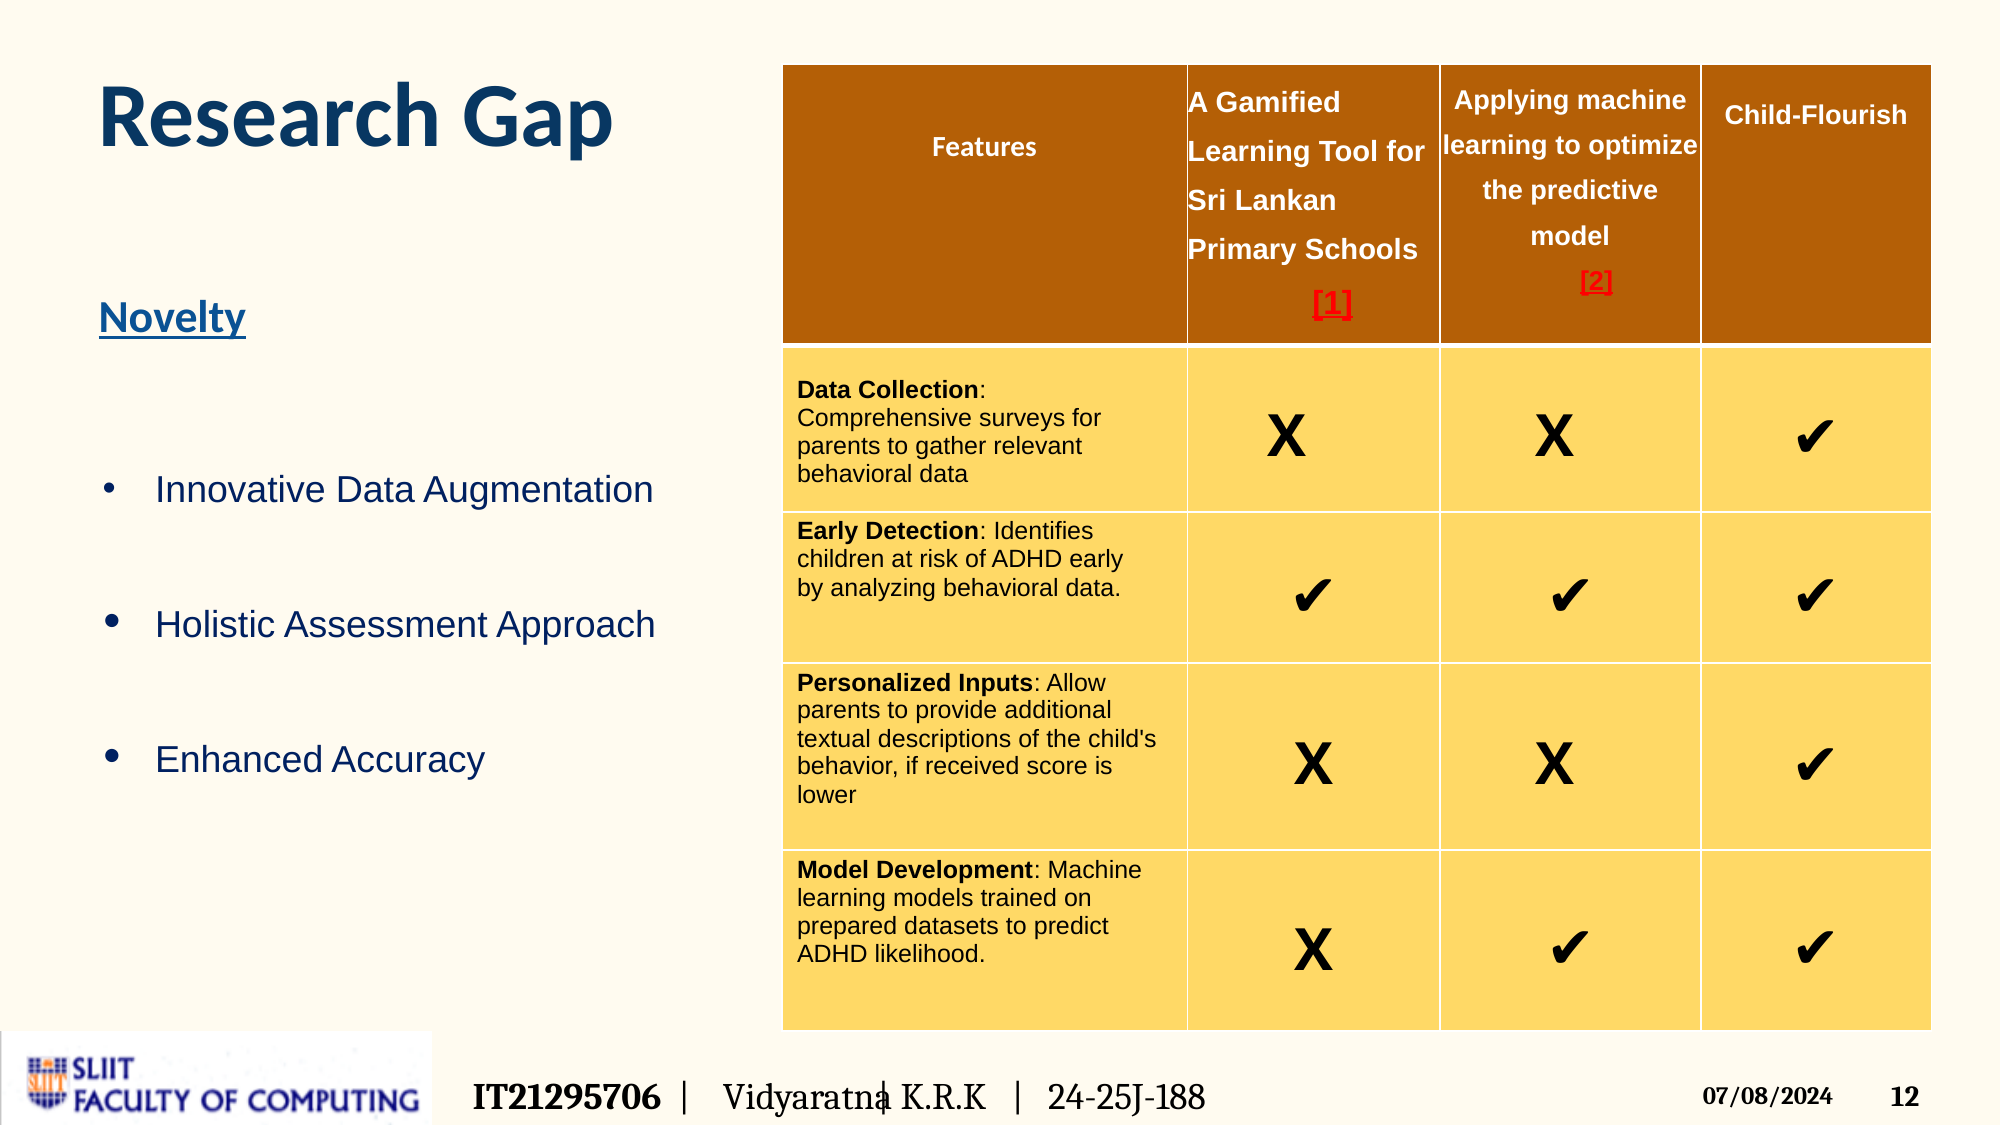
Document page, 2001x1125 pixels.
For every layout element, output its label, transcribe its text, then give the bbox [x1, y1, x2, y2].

text_box IT21295706 | Vidyaratna K.R.K | 24-25J-188 [457, 1070, 1441, 1119]
table_cell Data Collection: Comprehensive surveys for parents to gather relevant behavioral data [783, 348, 1187, 511]
table_cell X [1441, 348, 1700, 511]
table_cell X [1188, 664, 1439, 849]
table_cell Personalized Inputs: Allow parents to provide additional textual descriptions of the child's behavior, if received score is lower [783, 664, 1187, 849]
table_cell ✔ [1702, 664, 1931, 849]
table_header Features [783, 65, 1187, 343]
table_cell X [1441, 664, 1700, 849]
table_cell Early Detection: Identifies children at risk of ADHD early by analyzing behavioral data. [783, 513, 1187, 662]
table_header Child-Flourish [1702, 65, 1931, 343]
table_cell ✔ [1441, 513, 1700, 662]
slide_number 12 [1885, 1076, 1932, 1125]
table_cell Model Development: Machine learning models trained on prepared datasets to predict ADHD likelihood. [783, 851, 1187, 1030]
table_cell ✔ [1702, 851, 1931, 1030]
table_cell ✔ [1188, 513, 1439, 662]
table_cell X [1188, 851, 1439, 1030]
table_cell ✔ [1702, 348, 1931, 511]
title Research Gap [96, 52, 646, 243]
table_cell ✔ [1702, 513, 1931, 662]
text_box Novelty Innovative Data Augmentation Holistic Assessment Approach Enhanced Accuracy [96, 284, 722, 835]
footer 07/08/2024 [1700, 1078, 1885, 1125]
table_cell ✔ [1441, 851, 1700, 1030]
table_header A Gamified Learning Tool for Sri Lankan Primary Schools [1] [1188, 65, 1439, 343]
picture [0, 1031, 432, 1125]
table_header Applying machine learning to optimize the predictive model [2] [1441, 65, 1700, 343]
table_cell X [1188, 348, 1439, 511]
